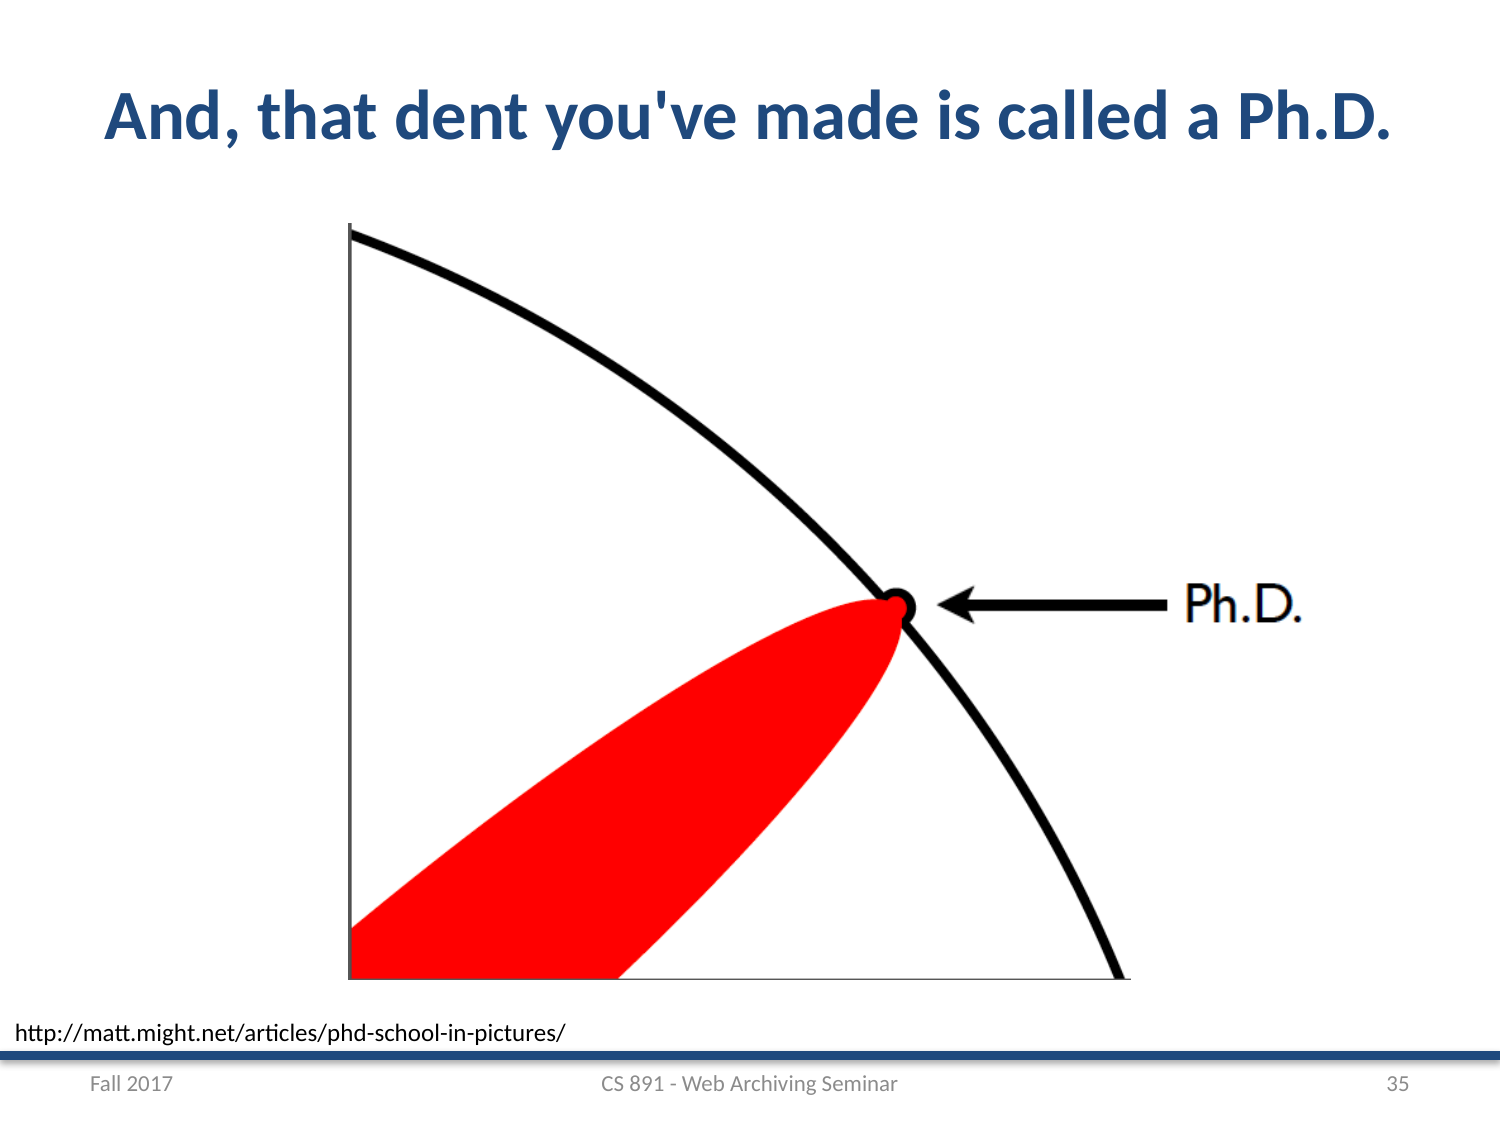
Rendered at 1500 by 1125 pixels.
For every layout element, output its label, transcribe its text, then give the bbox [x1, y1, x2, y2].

title And, that dent you've made is called a Ph.D. [75, 33, 1425, 189]
slide_number Fall 2017 [75, 1062, 425, 1103]
text_box http://matt.might.net/articles/phd-school-in-pictures/ [0, 1008, 592, 1054]
picture [347, 223, 1327, 980]
footer CS 891 - Web Archiving Seminar [512, 1062, 988, 1103]
slide_number 35 [1074, 1062, 1425, 1103]
